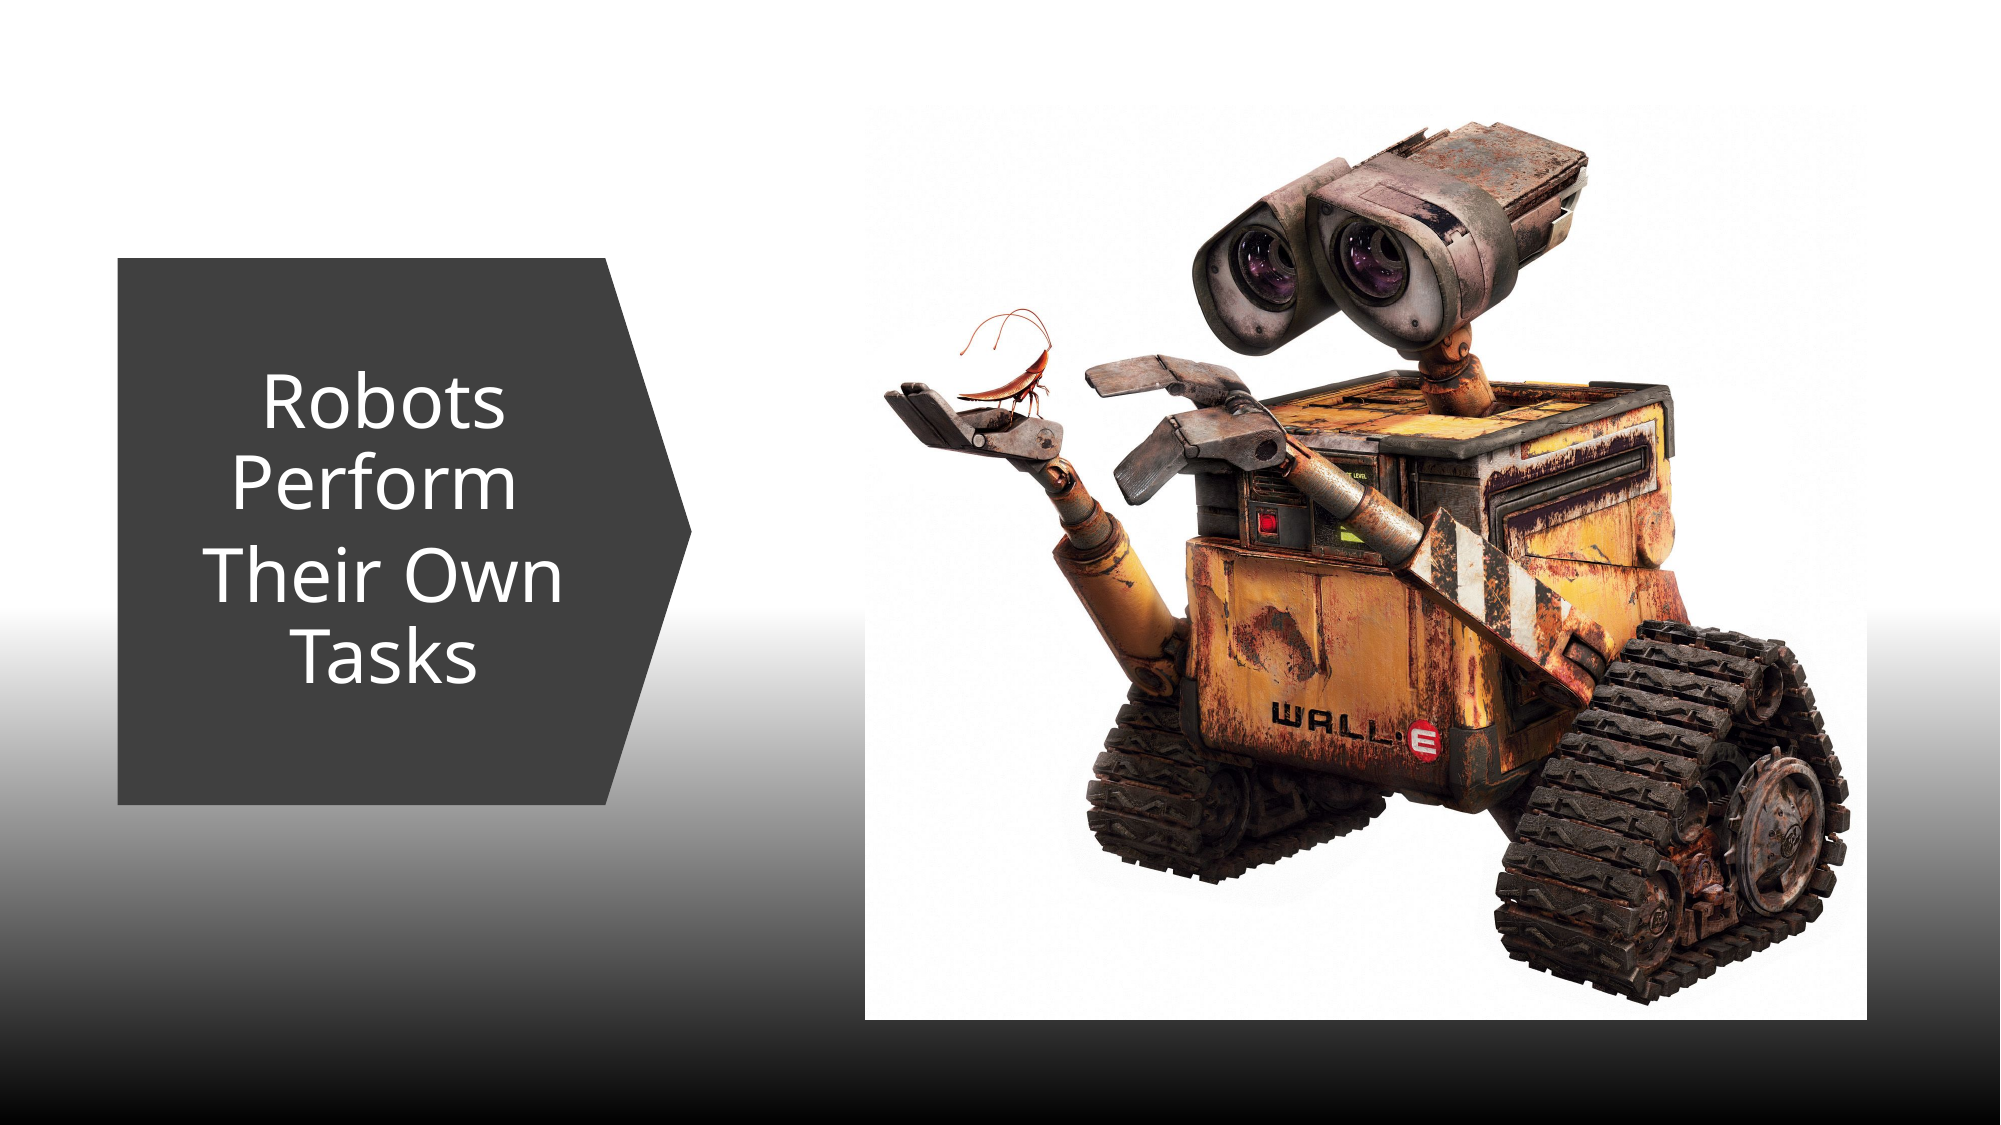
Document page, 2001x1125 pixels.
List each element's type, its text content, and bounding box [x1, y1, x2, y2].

text_box [116, 257, 693, 807]
text_box Robots Perform Their Own Tasks [168, 322, 601, 741]
picture [865, 105, 1867, 1020]
